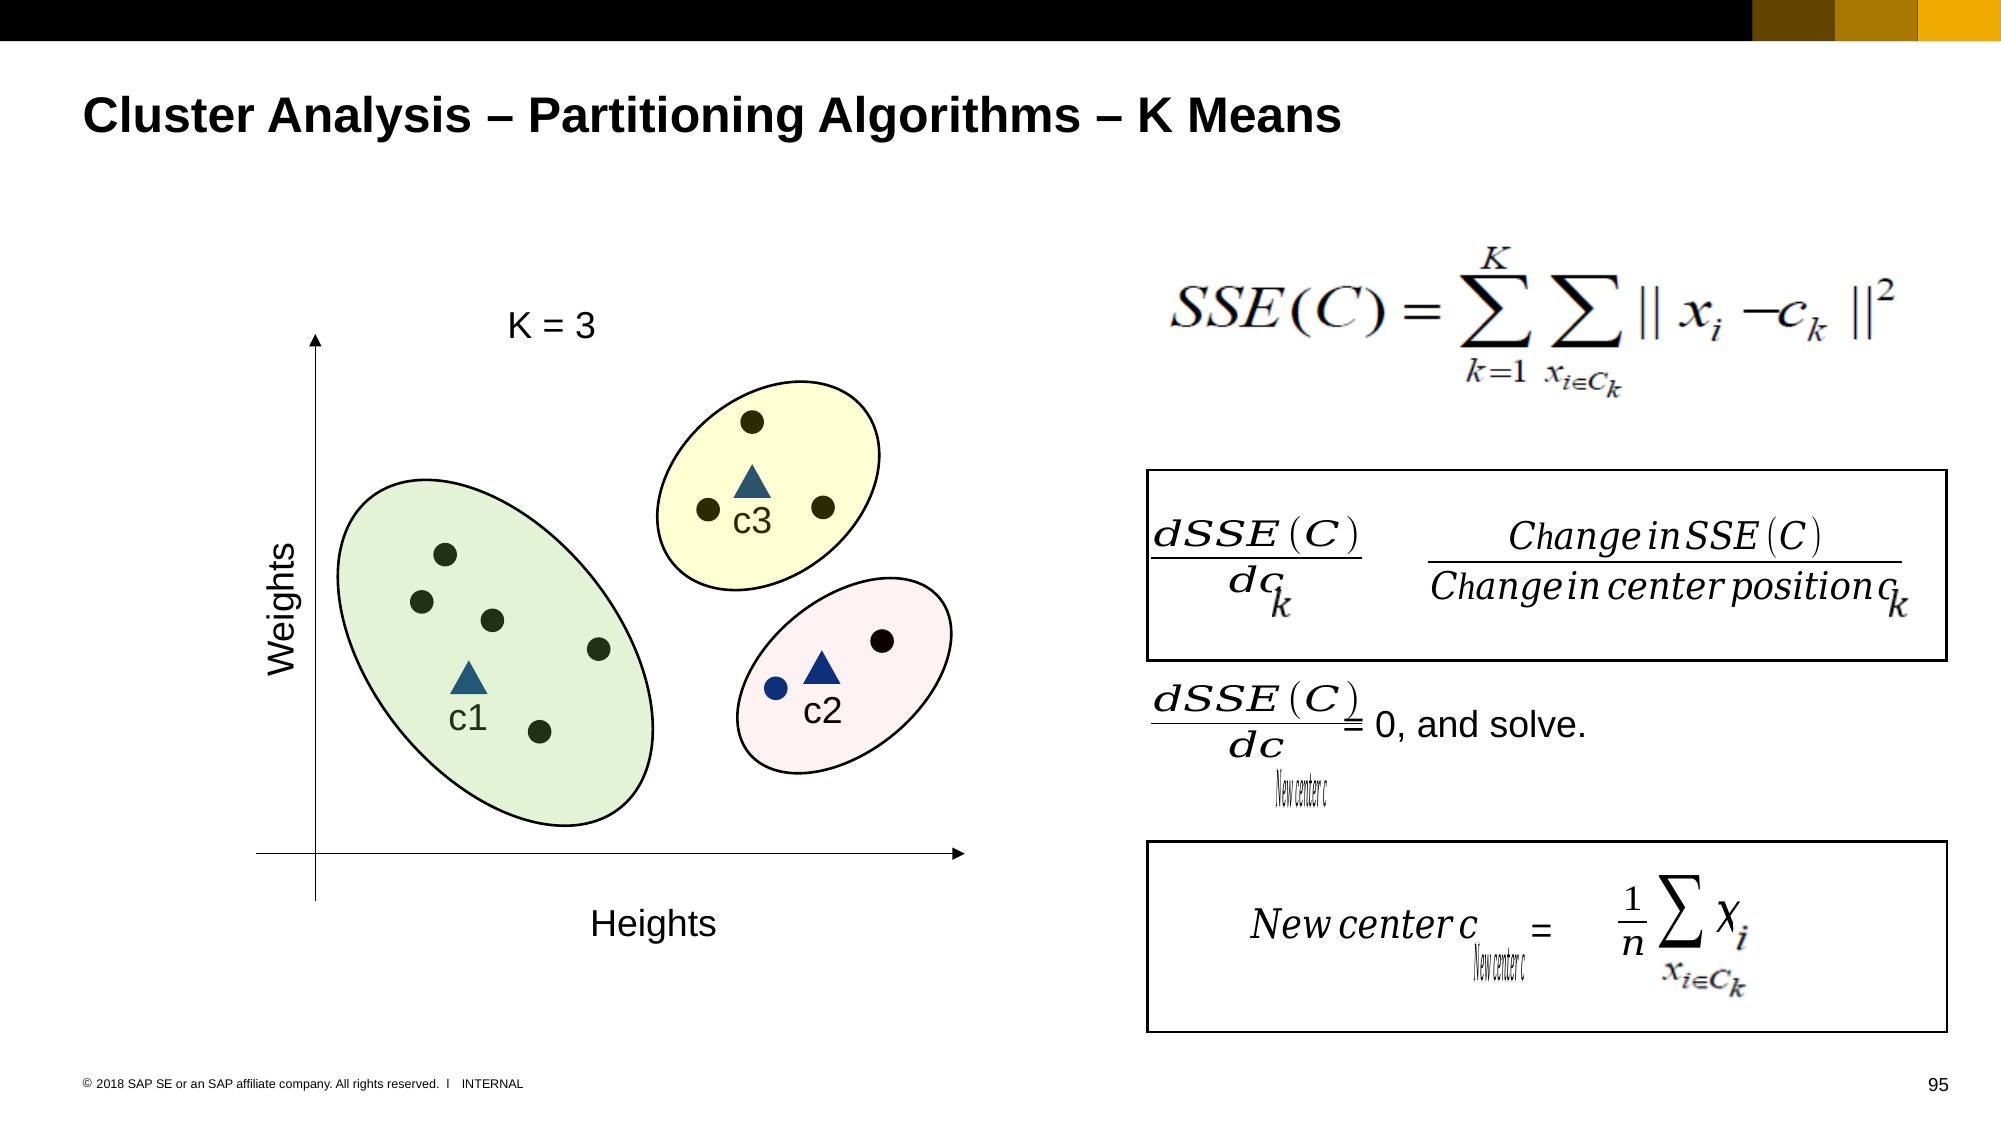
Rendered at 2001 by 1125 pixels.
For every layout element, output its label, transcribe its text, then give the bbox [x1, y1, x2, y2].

text_box Heights [590, 899, 898, 945]
text_box Weights [256, 369, 302, 677]
picture [1271, 754, 1329, 827]
text_box [657, 381, 880, 591]
picture [1888, 588, 1946, 662]
picture [1271, 588, 1329, 662]
text_box [737, 578, 952, 774]
text_box [337, 479, 653, 826]
text_box = 0, and solve. [1342, 700, 1981, 746]
picture [1469, 928, 1527, 1001]
text_box K = 3 [507, 301, 720, 347]
text_box [1147, 470, 1947, 661]
text_box [1147, 841, 1948, 1032]
picture [1163, 244, 1931, 405]
picture [1661, 921, 1768, 1011]
title Cluster Analysis – Partitioning Algorithms – K Means [82, 82, 1918, 144]
